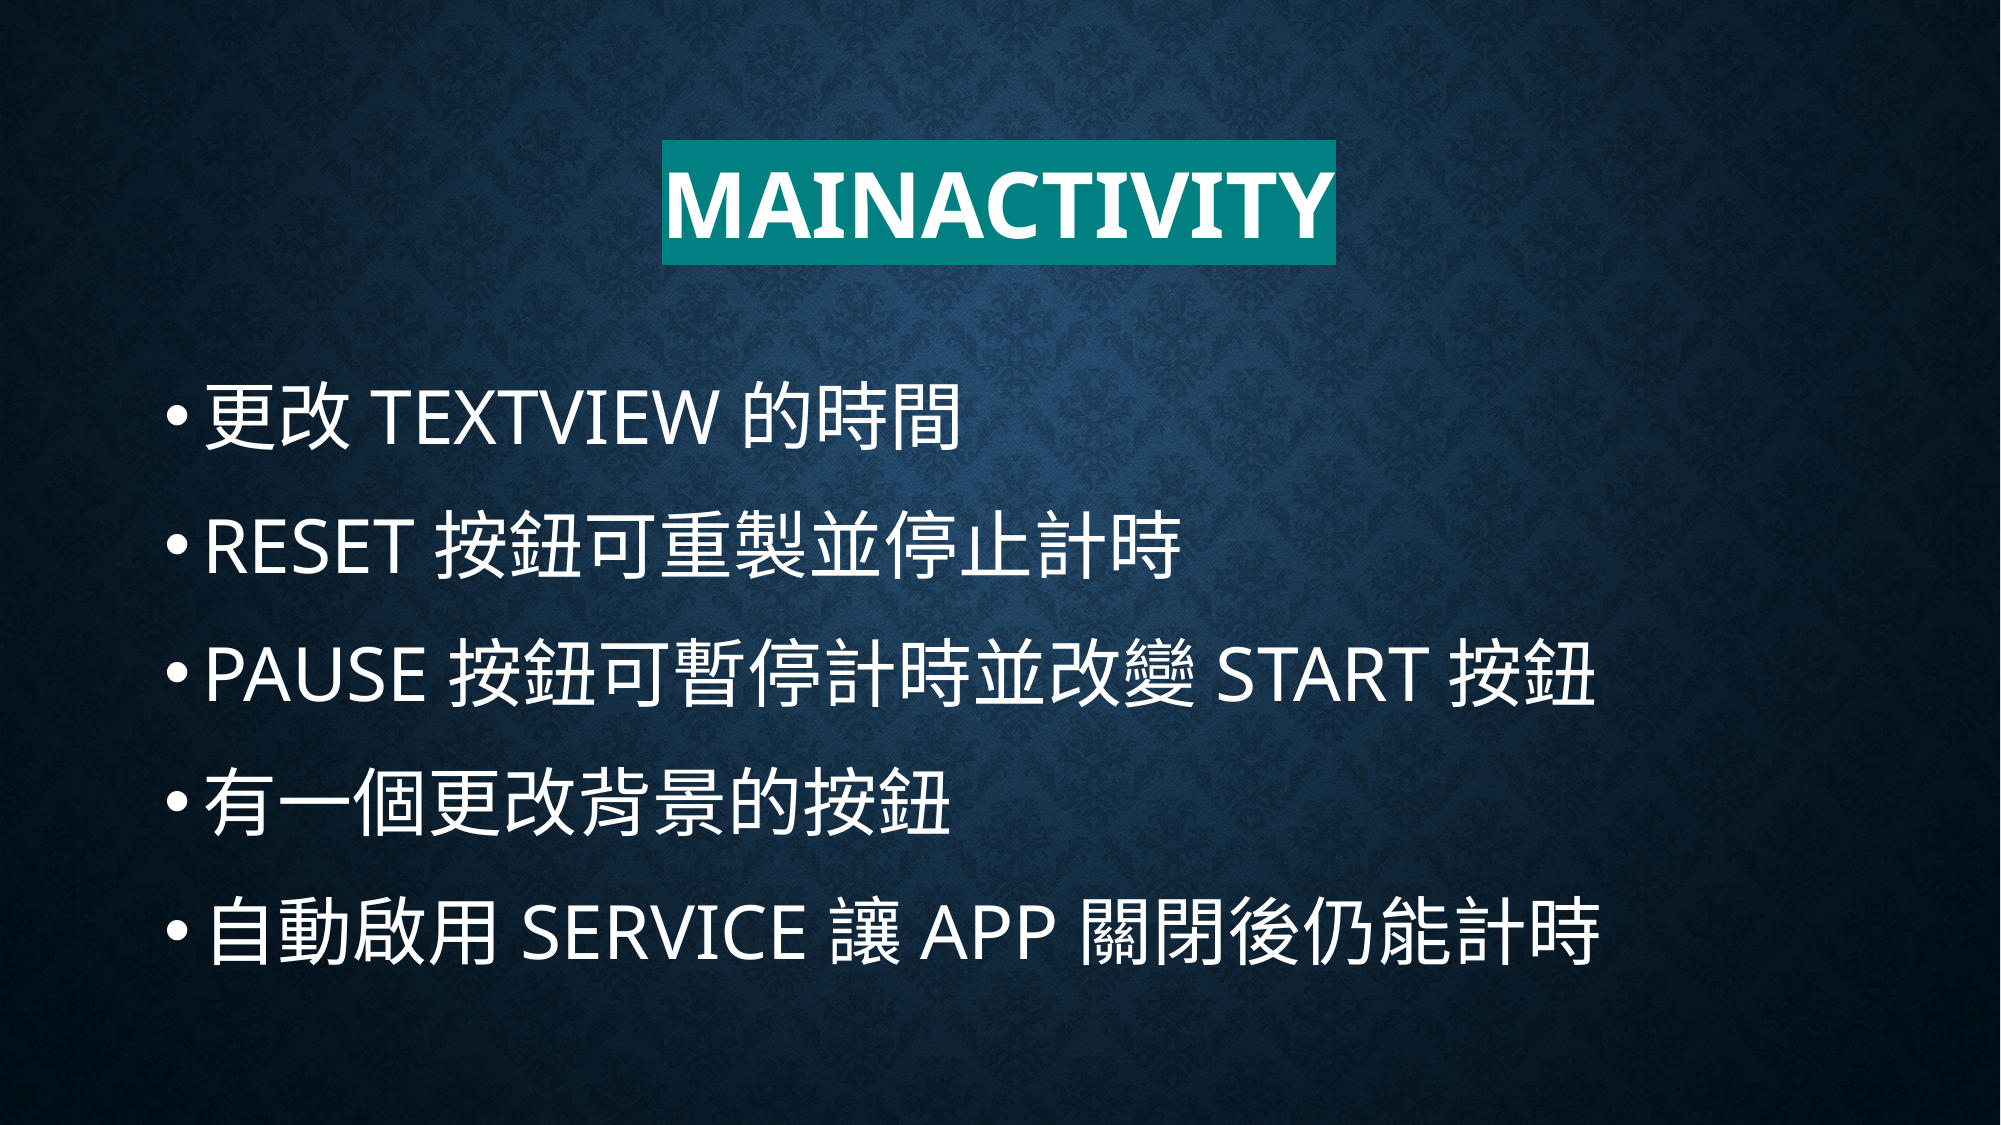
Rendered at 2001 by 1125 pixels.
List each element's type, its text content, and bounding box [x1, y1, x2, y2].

title MainActivity [149, 99, 1849, 318]
list 更改TEXTVIEW的時間 RESET按鈕可重製並停止計時 PAUSE按鈕可暫停計時並改變START按鈕 有一個更改背景的按鈕 自動啟用SERVICE讓APP關閉後仍能計時 [149, 343, 1849, 950]
